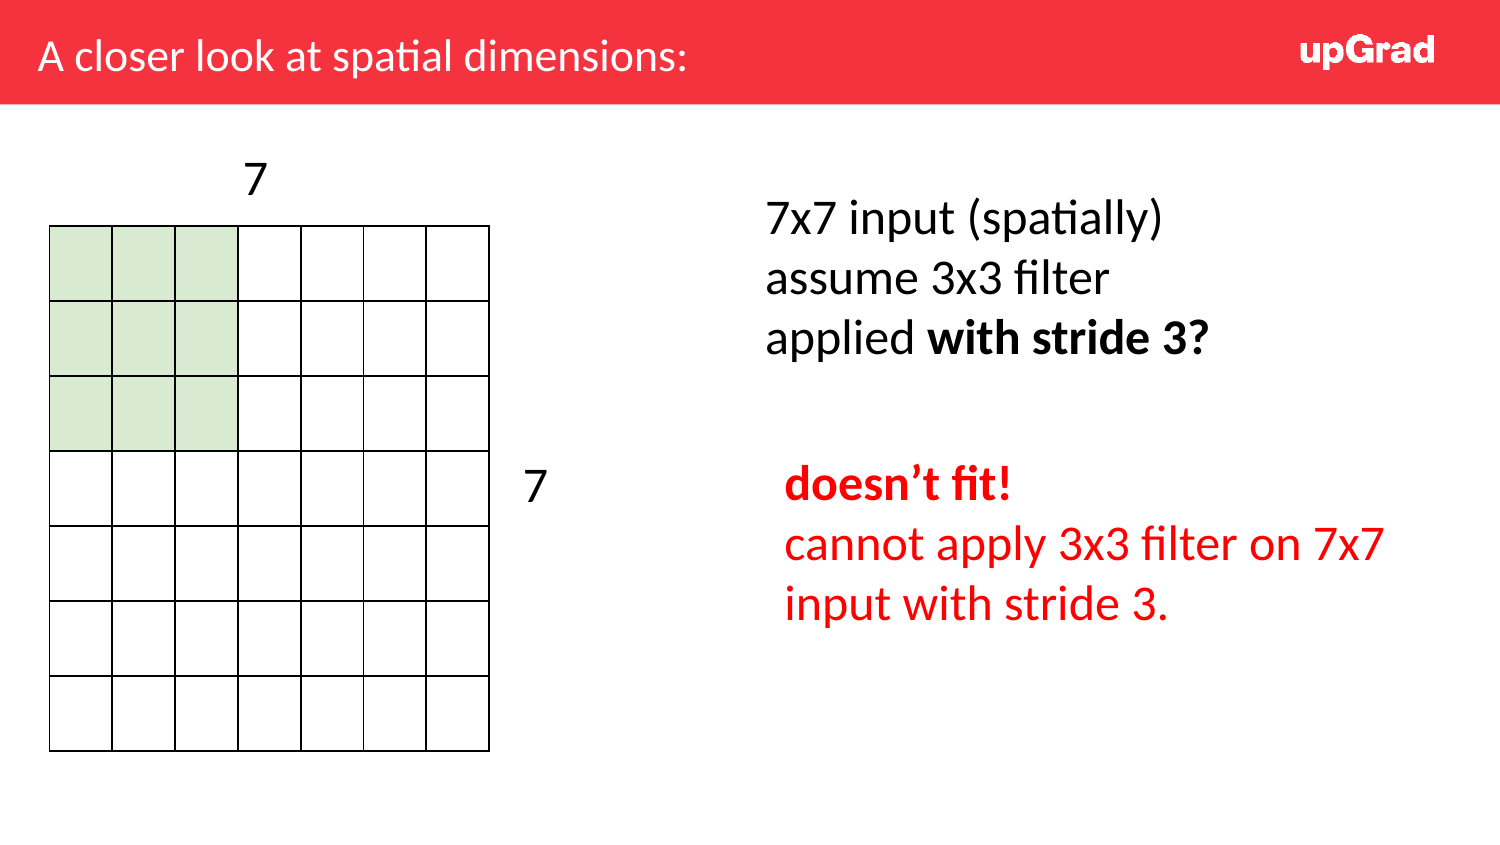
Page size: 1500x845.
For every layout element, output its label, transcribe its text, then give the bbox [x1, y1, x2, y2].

table_cell [113, 377, 174, 450]
table_cell [302, 452, 363, 525]
table_cell [239, 602, 300, 675]
table_cell [239, 452, 300, 525]
table_cell [113, 302, 174, 375]
table_header [302, 227, 363, 300]
text_box 7x7 input (spatially) assume 3x3 filter applied with stride 3? [750, 170, 1500, 472]
table_cell [176, 677, 237, 750]
picture [1397, 34, 1434, 70]
table_cell [113, 677, 174, 750]
table_header [427, 227, 488, 300]
table_cell [50, 452, 111, 525]
table_cell [302, 377, 363, 450]
table_header [176, 227, 237, 300]
table_cell [364, 302, 425, 375]
table_header [113, 227, 174, 300]
table_cell [113, 527, 174, 600]
table_header [239, 227, 300, 300]
table_cell [176, 527, 237, 600]
table_cell [113, 602, 174, 675]
table_cell [364, 677, 425, 750]
table_cell [50, 527, 111, 600]
table_header [50, 227, 111, 300]
table_cell [176, 452, 237, 525]
table_cell [50, 302, 111, 375]
table_cell [239, 377, 300, 450]
table_cell [239, 677, 300, 750]
table_cell [427, 602, 488, 675]
table_cell [302, 602, 363, 675]
table_cell [302, 302, 363, 375]
table_cell [364, 377, 425, 450]
text_box 7 [228, 130, 318, 206]
table_cell [50, 602, 111, 675]
table_cell [50, 677, 111, 750]
table_cell [176, 602, 237, 675]
table_cell [113, 452, 174, 525]
table_cell [364, 527, 425, 600]
table_cell [427, 527, 488, 600]
table_cell [239, 302, 300, 375]
table_cell [302, 677, 363, 750]
table_cell [427, 677, 488, 750]
table_cell [364, 452, 425, 525]
text_box 7 [507, 437, 605, 485]
table_cell [239, 527, 300, 600]
table_cell [427, 452, 488, 525]
table_cell [50, 377, 111, 450]
table_cell [176, 302, 237, 375]
table_cell [427, 302, 488, 375]
table_cell [176, 377, 237, 450]
table_cell [302, 527, 363, 600]
table_cell [427, 377, 488, 450]
text_box A closer look at spatial dimensions: [22, 10, 1397, 110]
table_header [364, 227, 425, 300]
table_cell [364, 602, 425, 675]
text_box doesn’t fit! cannot apply 3x3 filter on 7x7 input with stride 3. [769, 435, 1421, 635]
